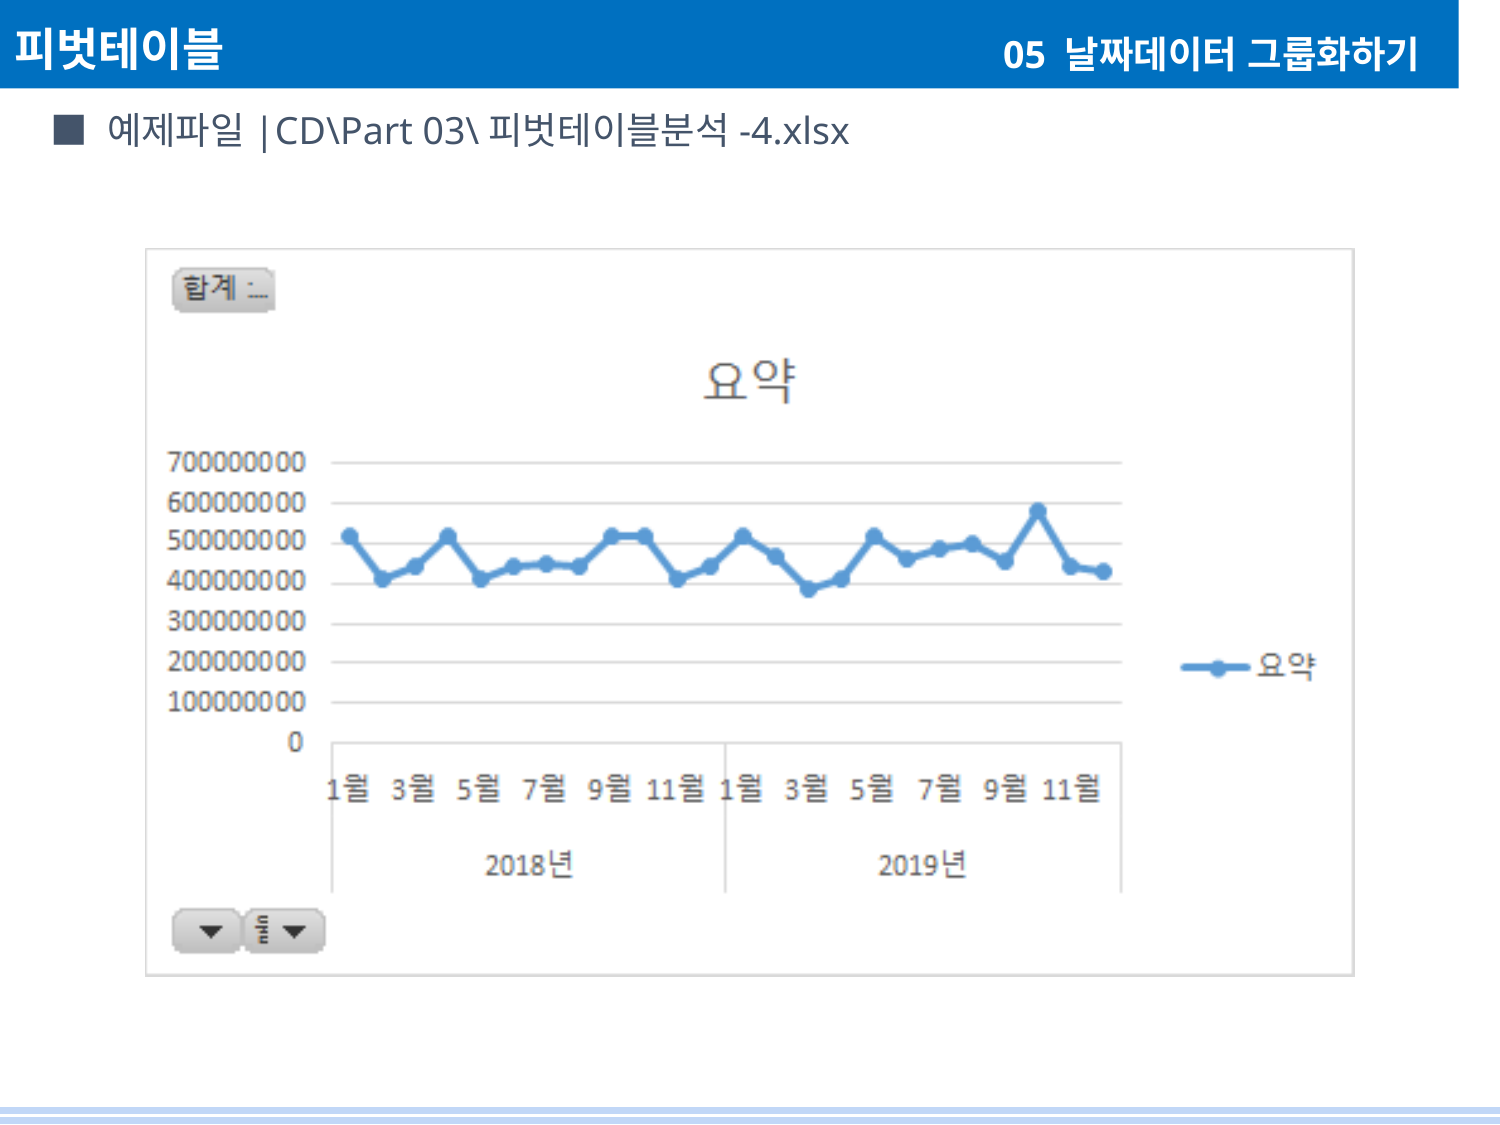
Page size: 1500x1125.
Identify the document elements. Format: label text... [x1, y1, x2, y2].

text_box ■ 예제파일|CD\Part 03\피벗테이블분석-4.xlsx [35, 100, 1417, 160]
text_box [0, 0, 1459, 89]
picture [145, 248, 1355, 977]
